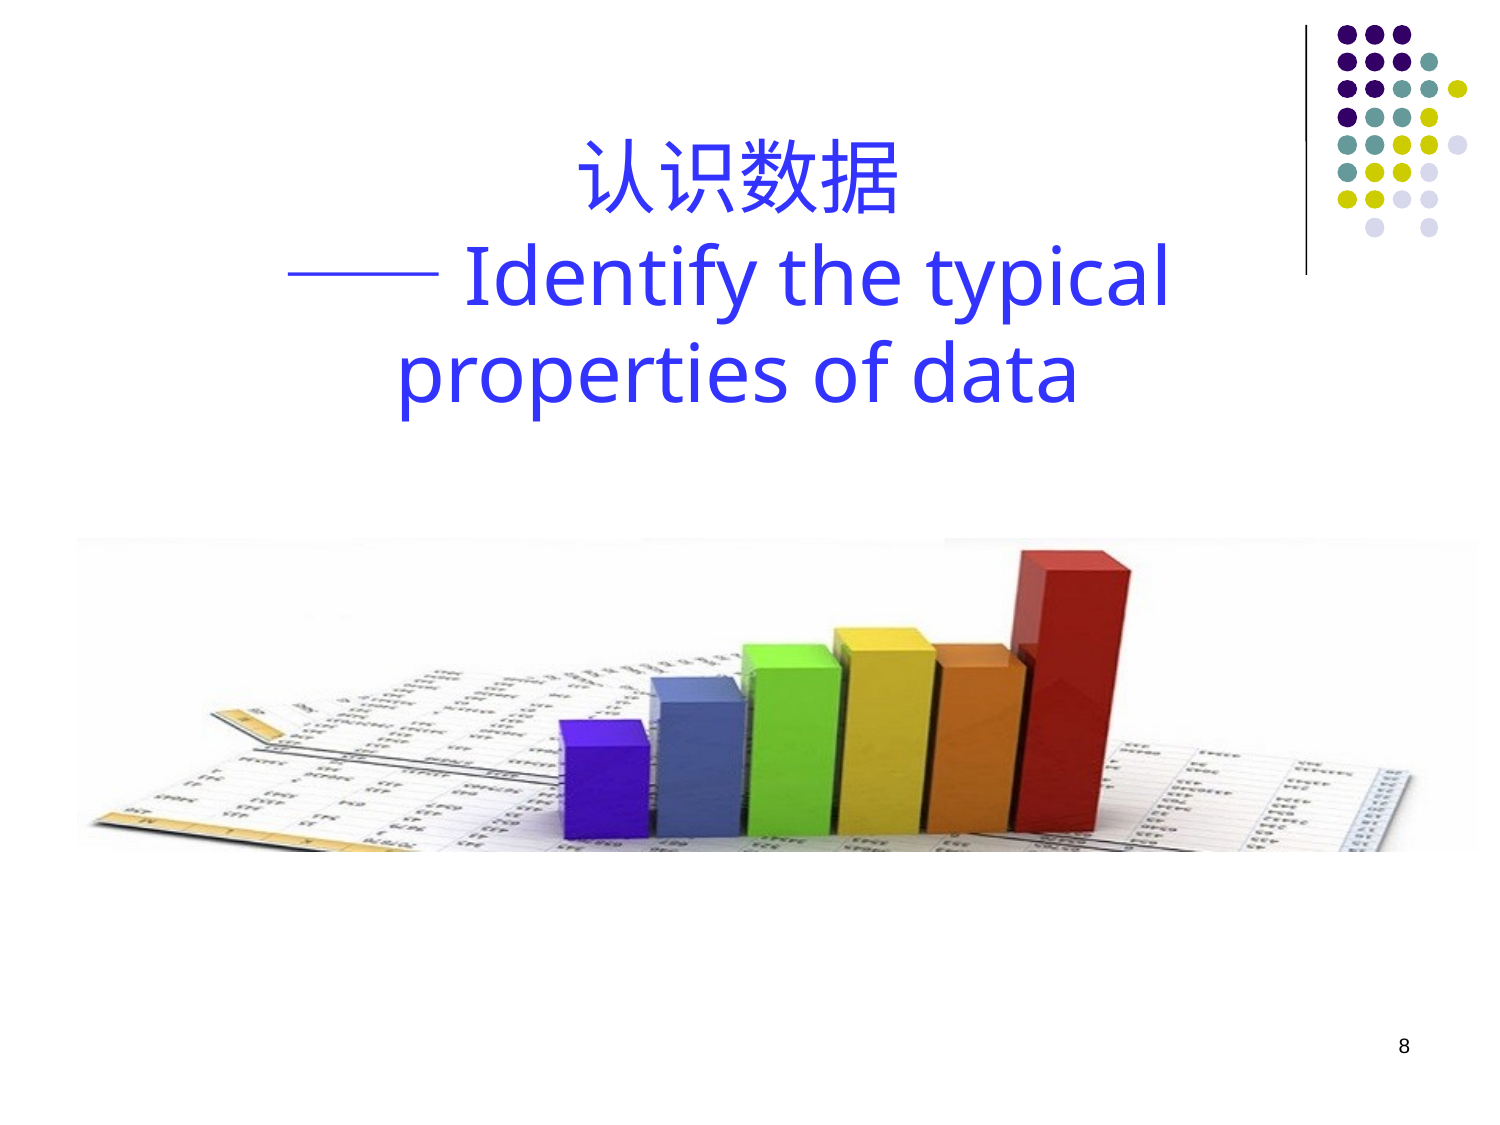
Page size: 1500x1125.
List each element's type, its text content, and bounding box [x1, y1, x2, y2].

title 认识数据 ——Identify the typical properties of data [0, 48, 1477, 427]
slide_number 8 [1074, 1024, 1426, 1101]
picture [77, 538, 1478, 852]
